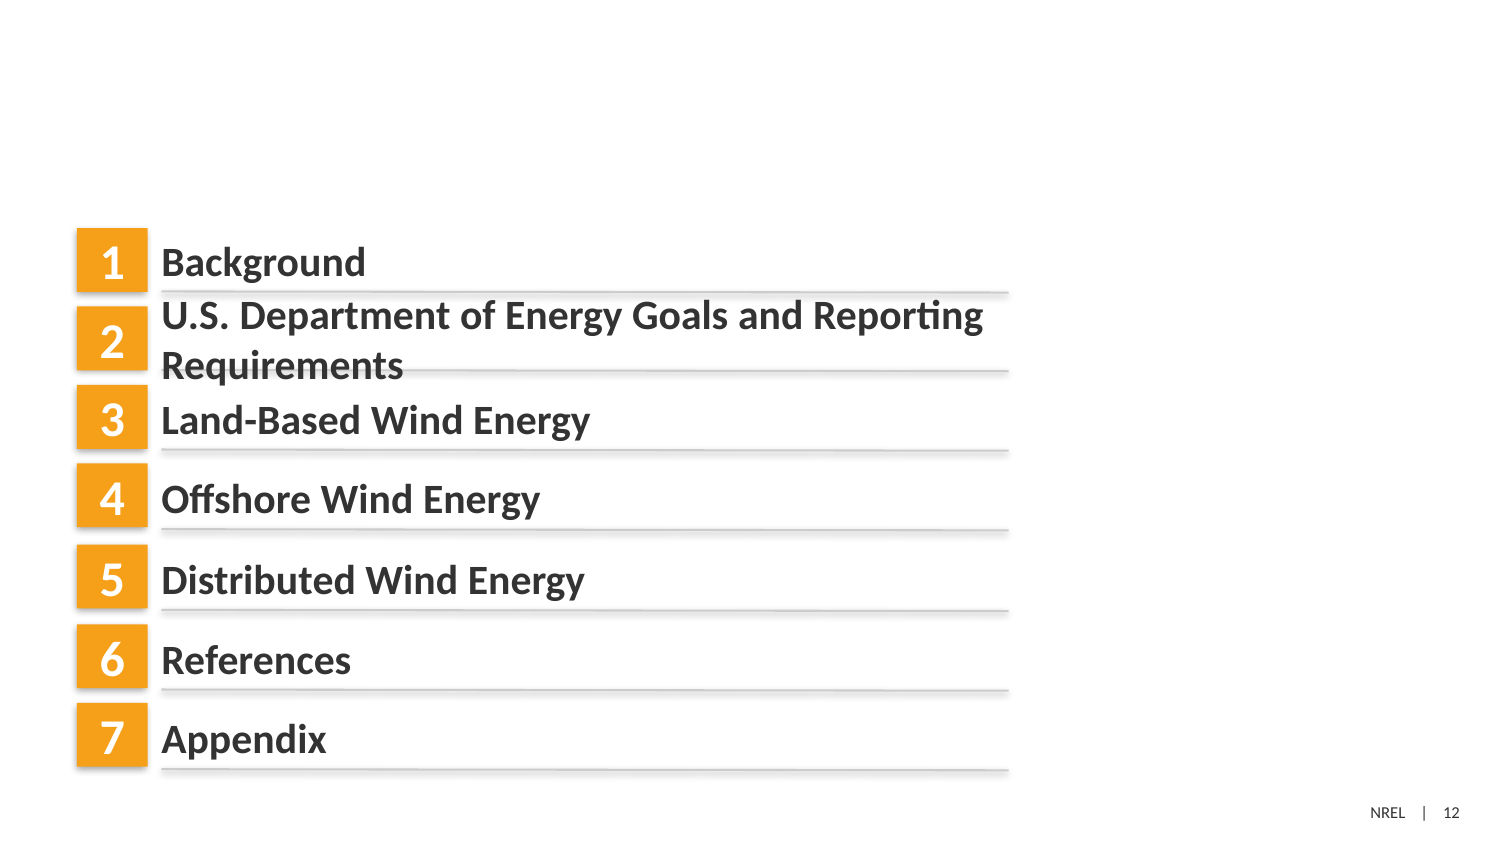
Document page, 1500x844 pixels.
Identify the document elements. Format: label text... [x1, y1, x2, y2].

list Appendix [161, 705, 1009, 770]
list U.S. Department of Energy Goals and Reporting Requirements [161, 306, 1009, 371]
list Distributed Wind Energy [161, 546, 1009, 610]
list Background [161, 227, 1009, 292]
list Land-Based Wind Energy [161, 385, 1009, 450]
list References [161, 625, 1009, 690]
list Offshore Wind Energy [161, 465, 1009, 530]
